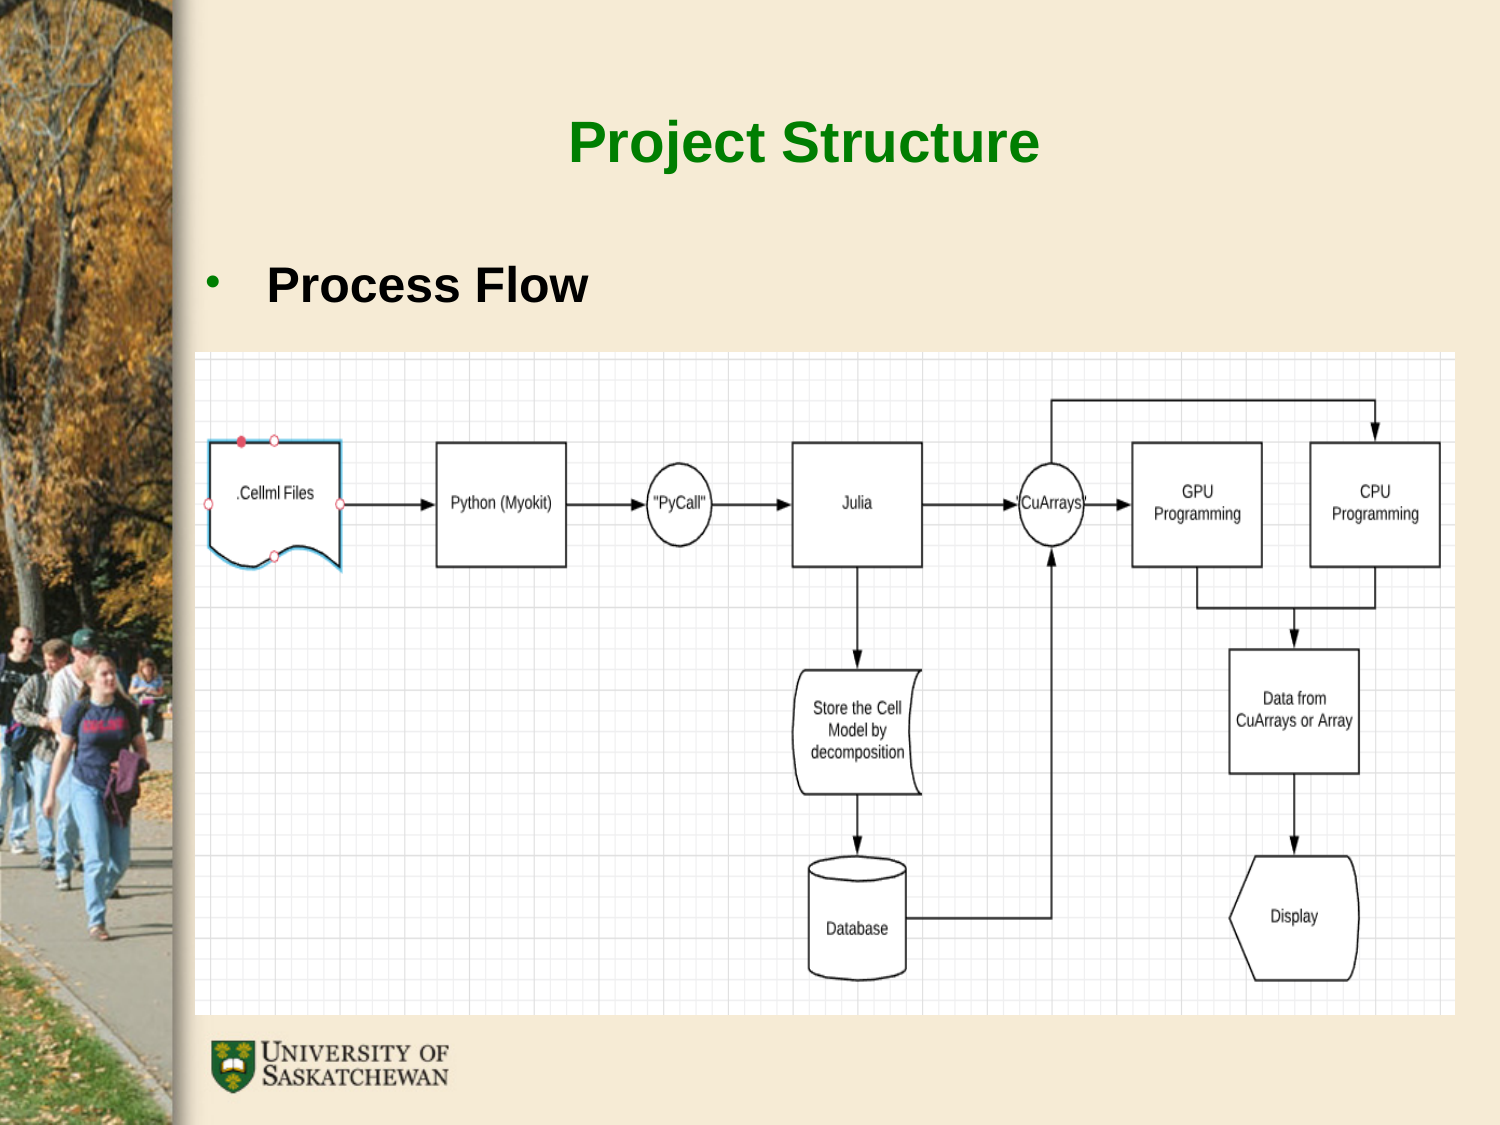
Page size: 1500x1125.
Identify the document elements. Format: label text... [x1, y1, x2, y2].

title Project Structure [195, 62, 1421, 216]
list Process Flow [195, 243, 1323, 342]
picture [0, 0, 1500, 1125]
